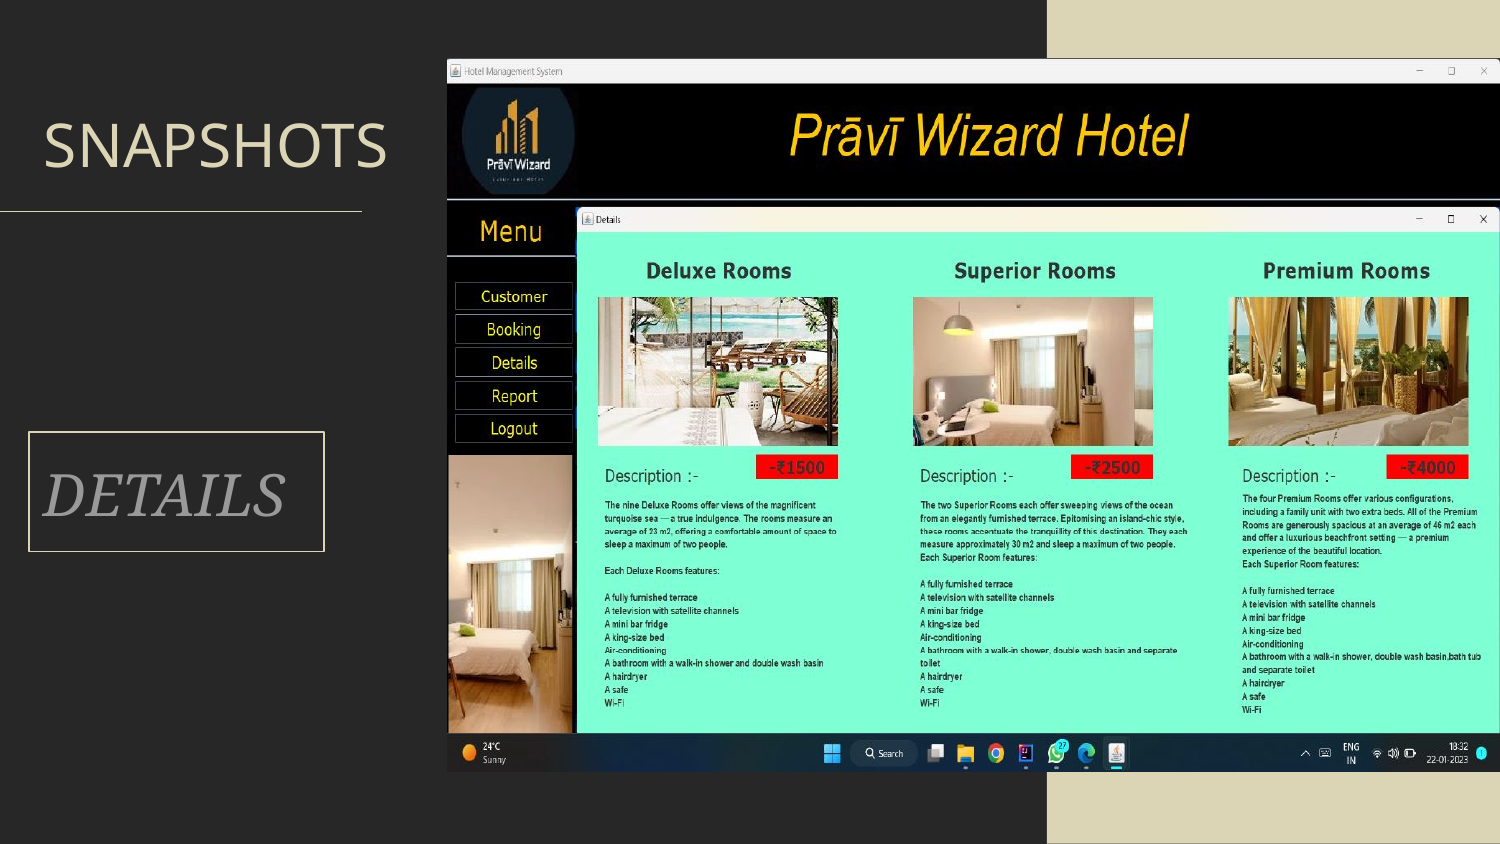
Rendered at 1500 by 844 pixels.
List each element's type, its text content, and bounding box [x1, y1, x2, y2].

subtitle DETAILS [29, 432, 324, 552]
title SNAPSHOTS [29, 92, 441, 212]
picture [446, 58, 1500, 773]
